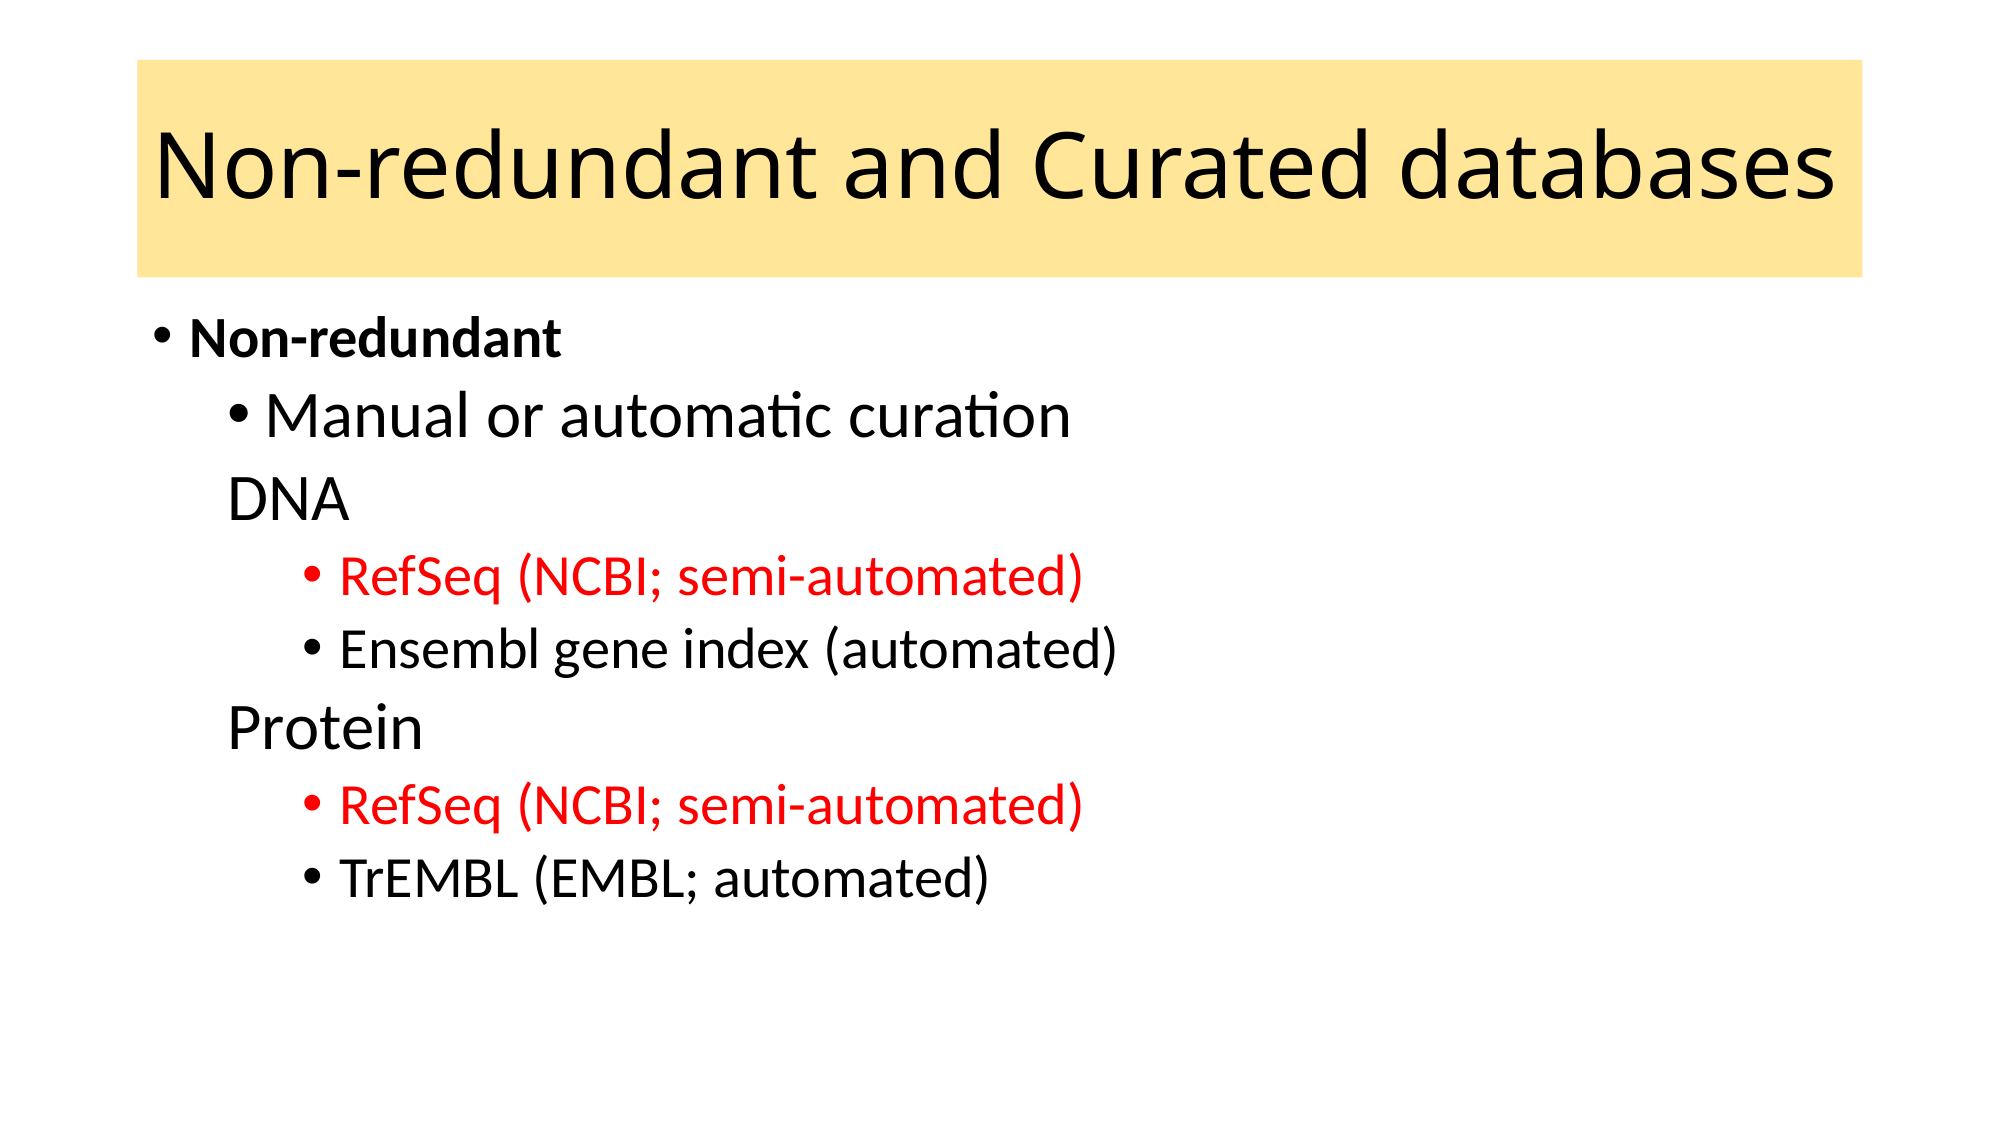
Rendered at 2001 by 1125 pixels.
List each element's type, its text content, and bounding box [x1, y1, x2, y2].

list Non-redundant Manual or automatic curation DNA RefSeq (NCBI; semi-automated) Ensembl gene index (automated) Protein RefSeq (NCBI; semi-automated) TrEMBL (EMBL; automated) [137, 299, 1863, 1014]
title Non-redundant and Curated databases [137, 59, 1863, 278]
